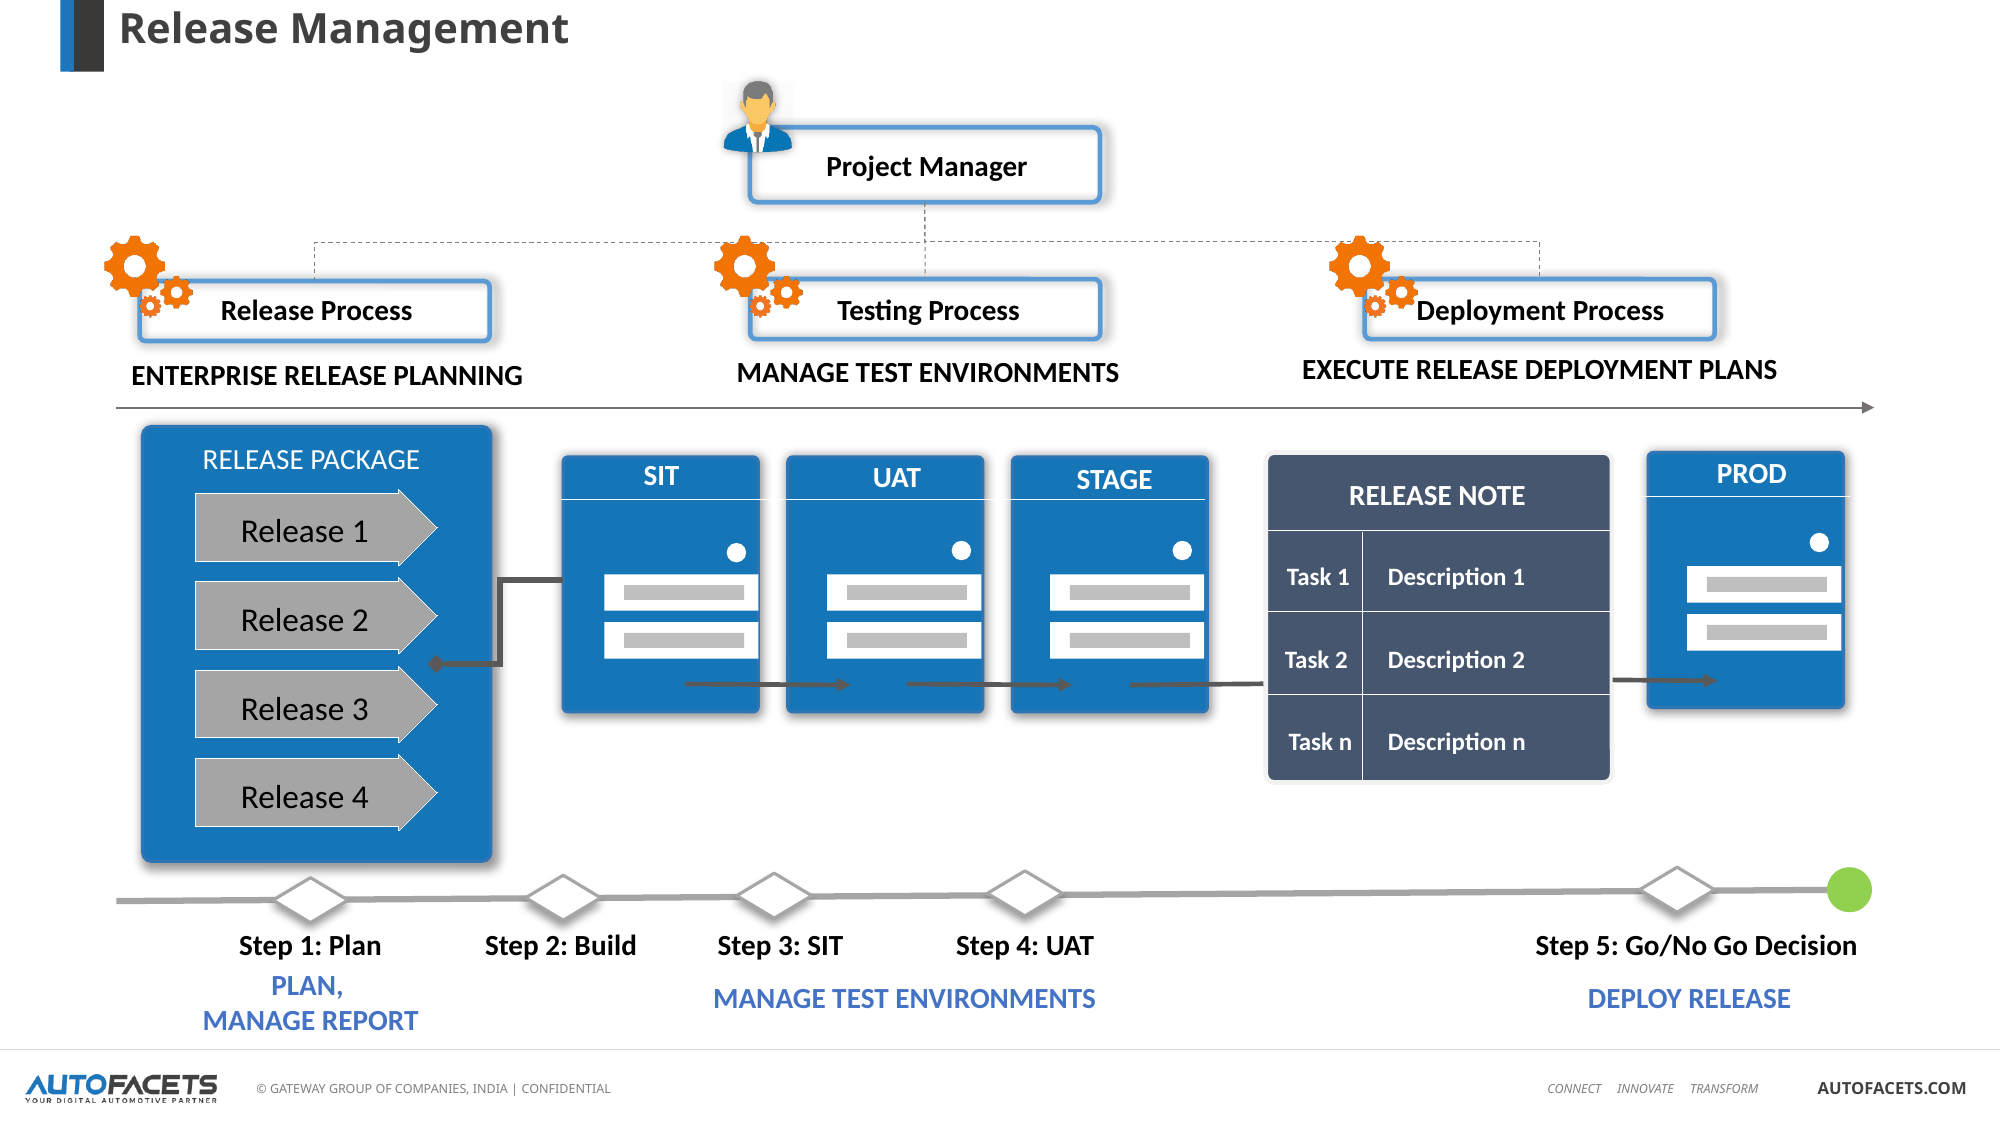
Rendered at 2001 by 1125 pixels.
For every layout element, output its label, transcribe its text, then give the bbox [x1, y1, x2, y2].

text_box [88, 80, 1912, 1045]
list Release Management [103, 0, 2000, 72]
picture [25, 1074, 217, 1103]
